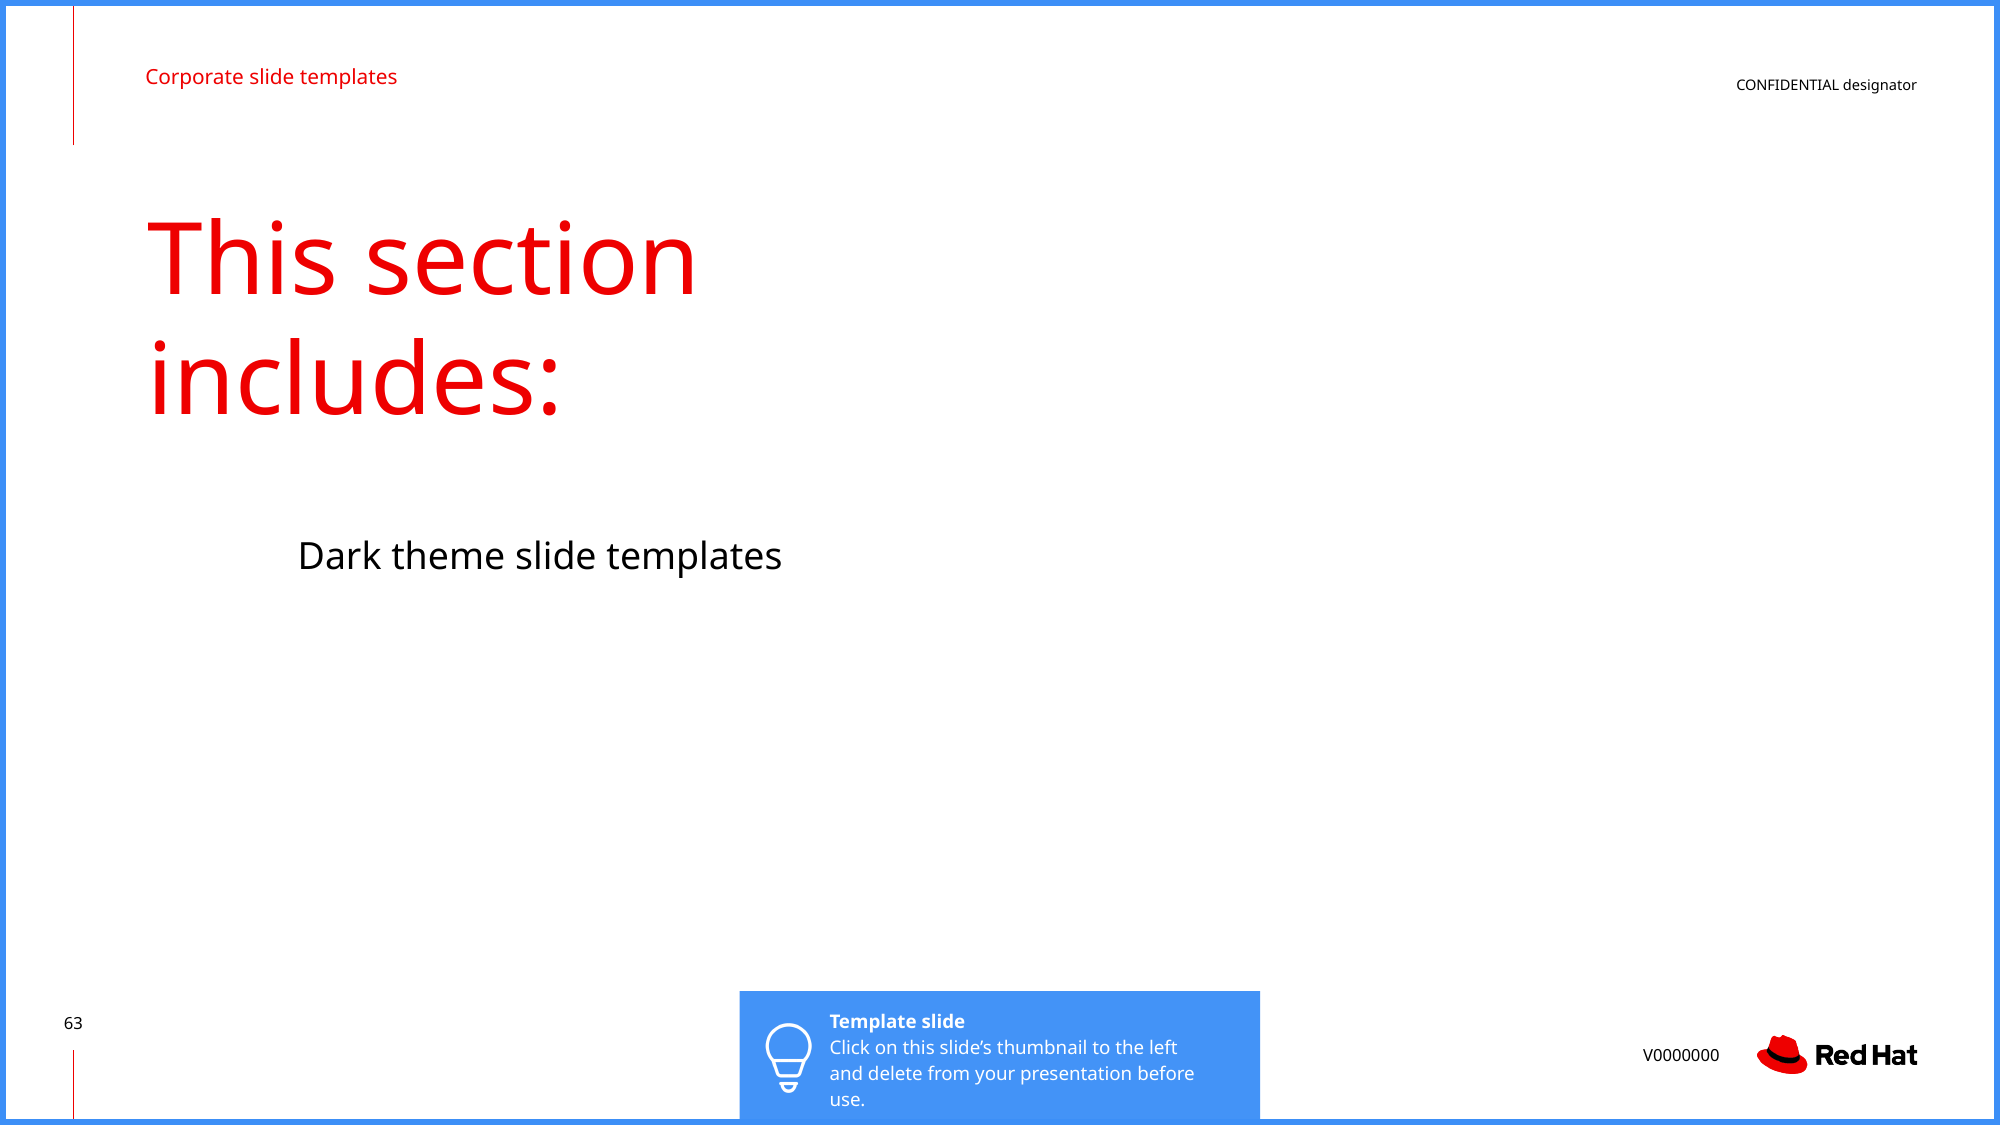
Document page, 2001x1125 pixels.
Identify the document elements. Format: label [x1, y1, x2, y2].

text_box [0, 0, 2000, 1125]
